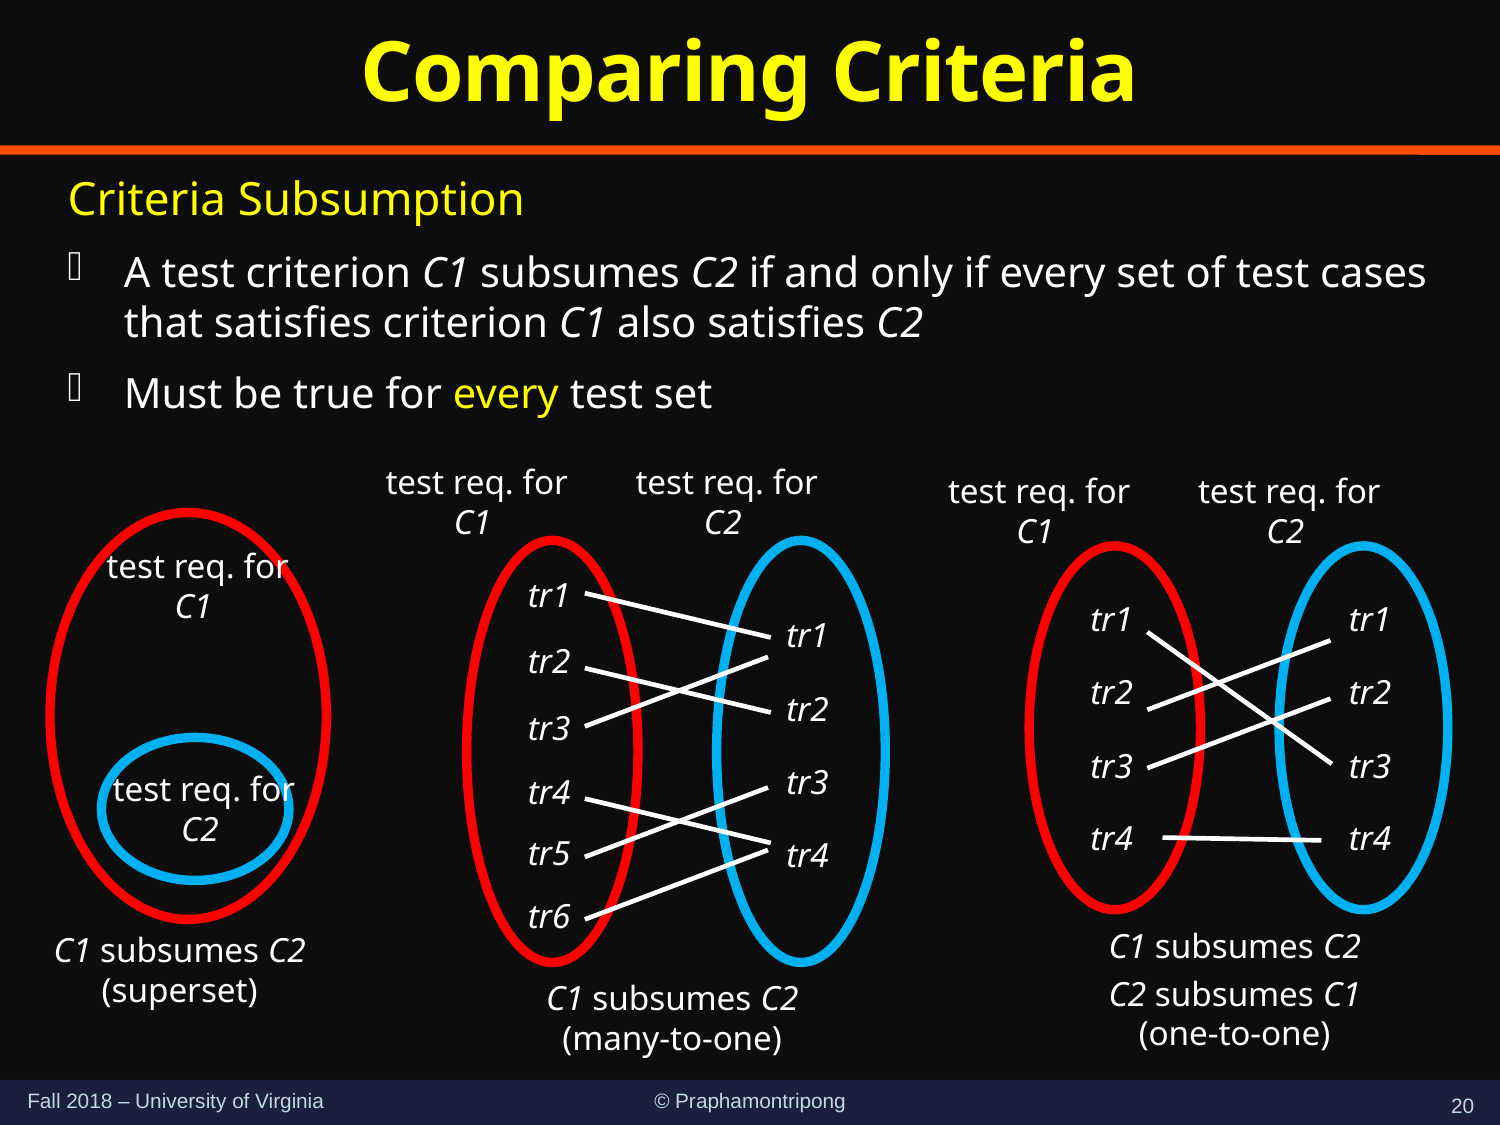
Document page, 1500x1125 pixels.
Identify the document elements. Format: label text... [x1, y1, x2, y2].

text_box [362, 453, 886, 1066]
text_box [924, 462, 1449, 1062]
list Criteria Subsumption A test criterion C1 subsumes C2 if and only if every set of test cases that satisfies criterion C1 also satisfies C2 Must be true for every test set [50, 162, 1475, 1063]
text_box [12, 512, 348, 1019]
title Comparing Criteria [0, 0, 1500, 150]
